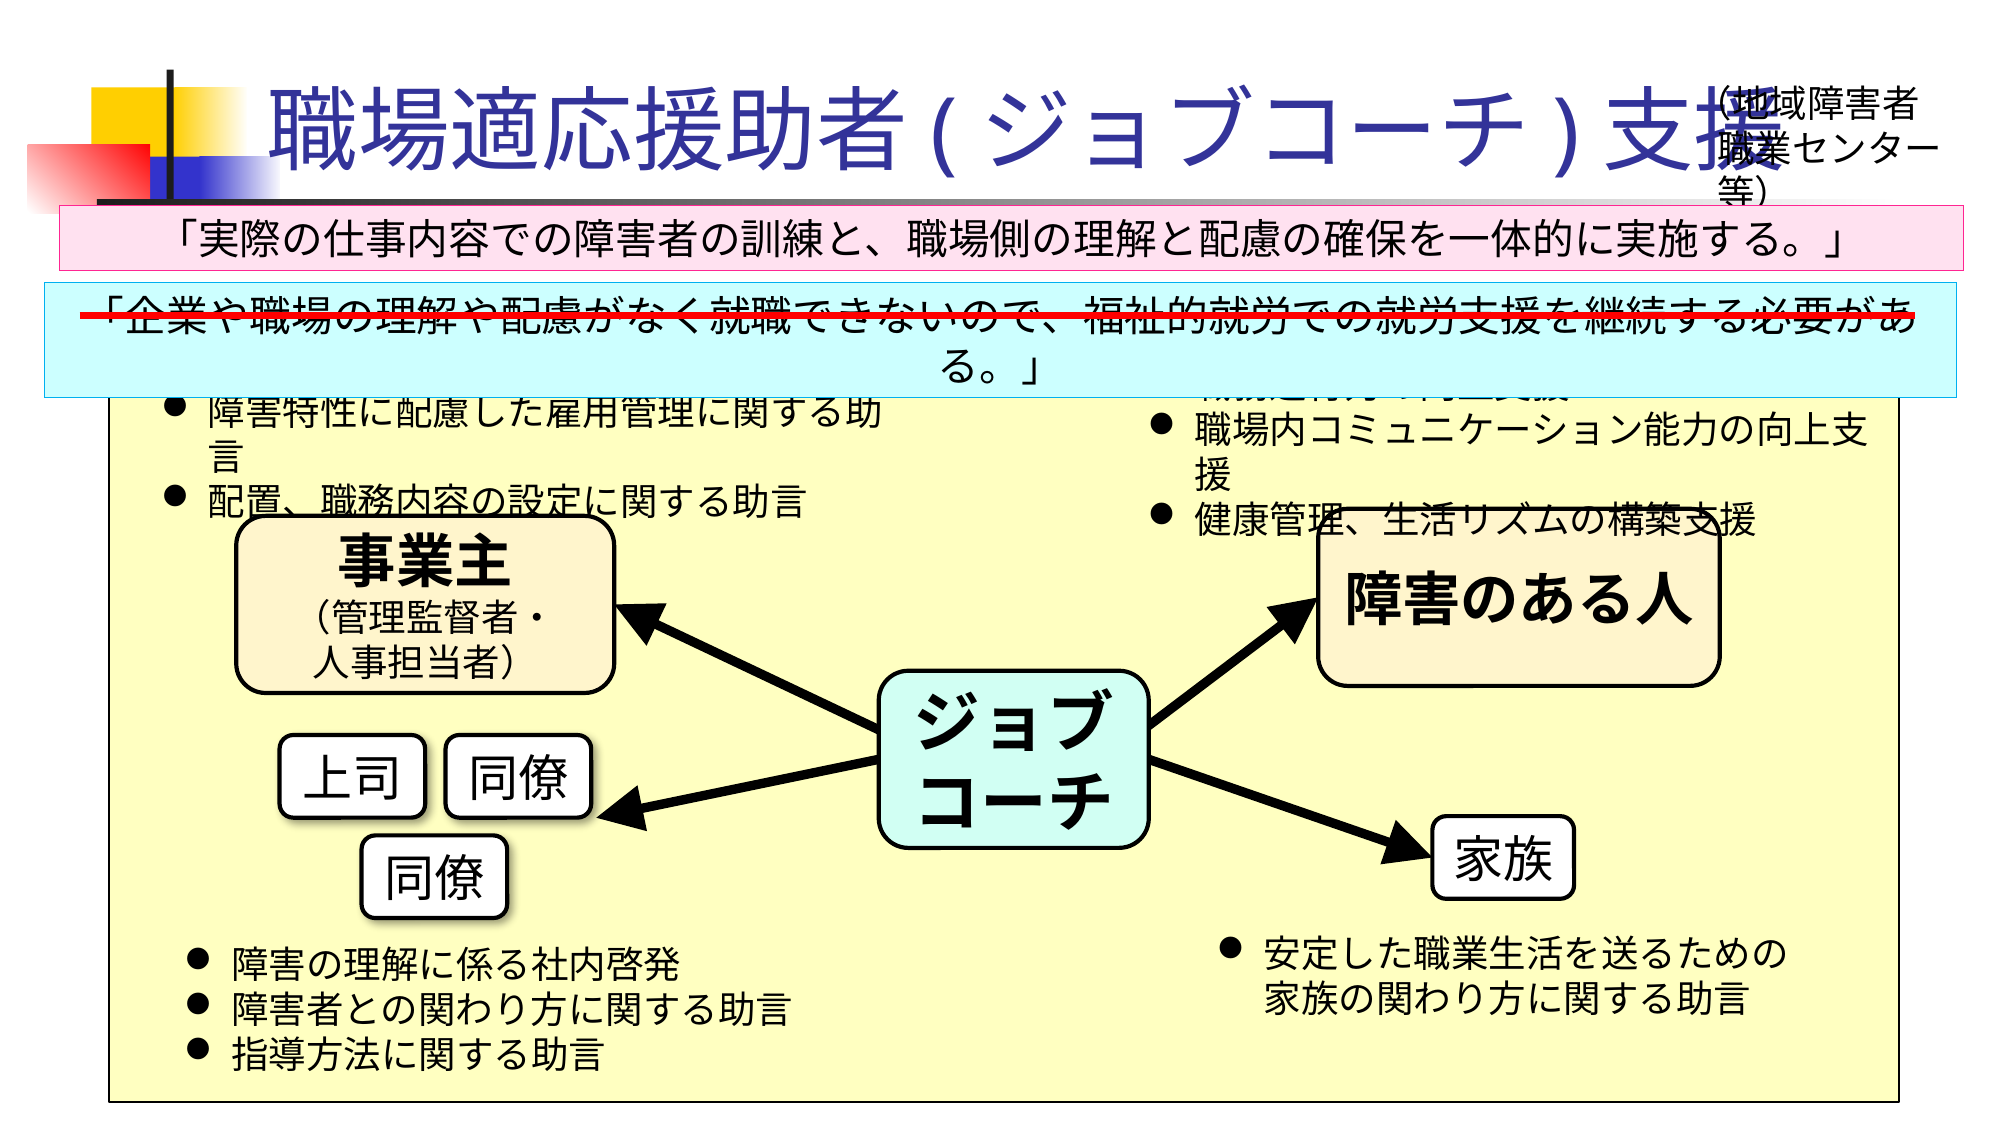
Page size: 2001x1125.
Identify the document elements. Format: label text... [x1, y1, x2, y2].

title 職場適応援助者(ジョブコーチ)支援 [251, 35, 1957, 190]
text_box 障害のある人 [1316, 541, 1722, 689]
text_box 「実際の仕事内容での障害者の訓練と、職場側の理解と配慮の確保を一体的に実施する。」 [59, 205, 1964, 271]
text_box 障害の理解に係る社内啓発 障害者との関わり方に関する助言 指導方法に関する助言 [184, 941, 881, 1077]
table_header 難病の職場定着・就業継続支援 ≒ 治療と仕事の両立支援 [84, 319, 1914, 323]
text_box 安定した職業生活を送るための家族の関わり方に関する助言 [1216, 929, 1790, 1020]
text_box ジョブ コーチ [876, 668, 1151, 851]
text_box 「企業や職場の理解や配慮がなく就職できないので、福祉的就労での就労支援を継続する必要がある。」 [44, 282, 1957, 398]
text_box [106, 398, 1901, 1104]
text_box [1137, 597, 1319, 735]
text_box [613, 604, 888, 735]
text_box 事業主 （管理監督者・ 人事担当者） [234, 523, 617, 696]
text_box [1148, 759, 1433, 858]
text_box （地域障害者職業センター等） [1671, 72, 1964, 205]
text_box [595, 759, 879, 818]
text_box 職務遂行力の向上支援 職場内コミュニケーション能力の向上支援 健康管理、生活リズムの構築支援 [1147, 398, 1891, 541]
text_box 障害特性に配慮した雇用管理に関する助言 配置、職務内容の設定に関する助言 [161, 398, 904, 523]
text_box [279, 734, 592, 919]
text_box 家族 [1430, 814, 1577, 901]
